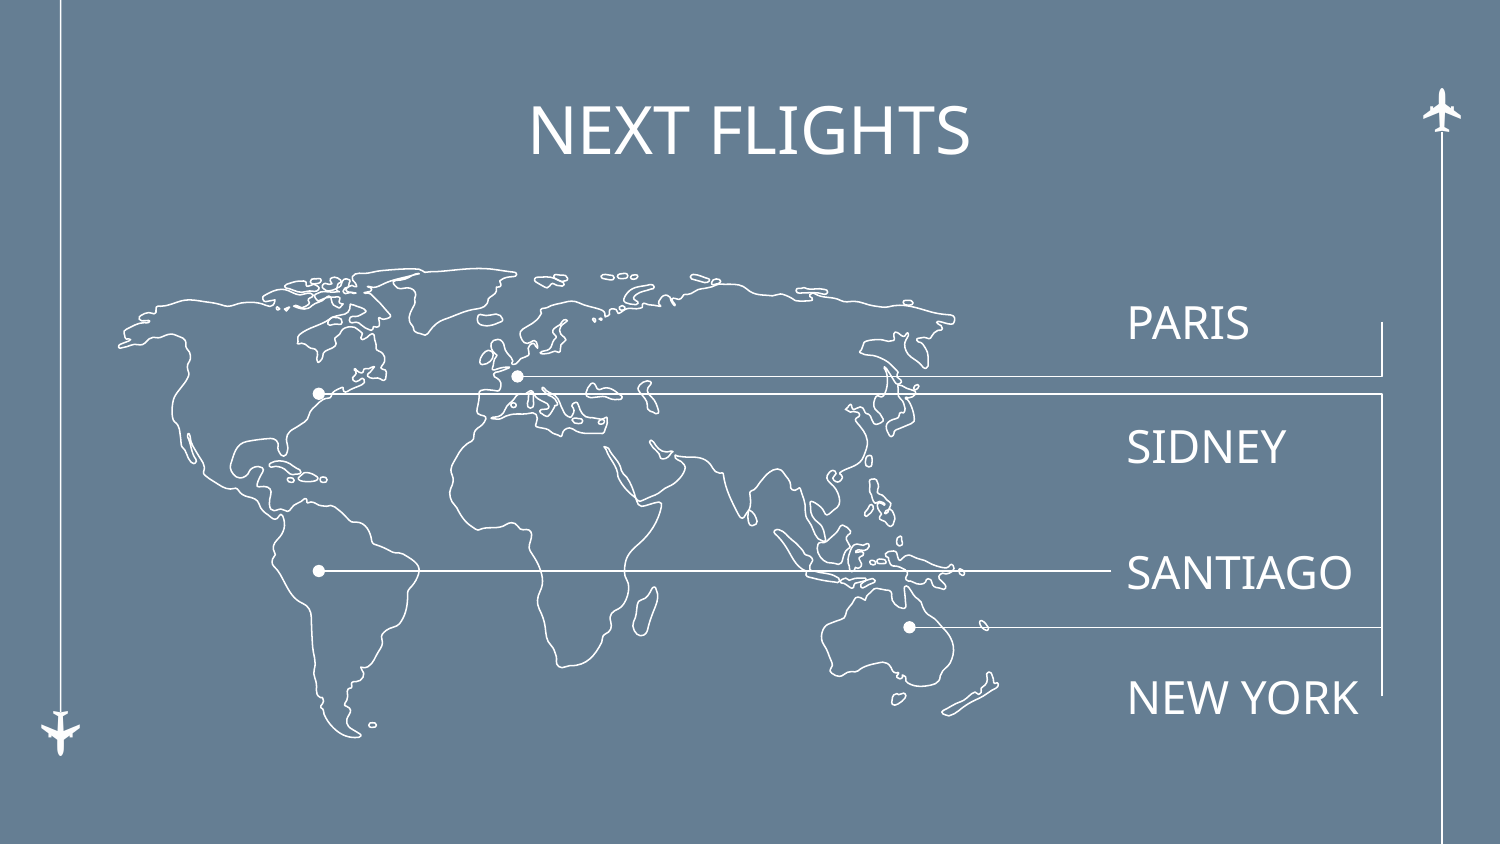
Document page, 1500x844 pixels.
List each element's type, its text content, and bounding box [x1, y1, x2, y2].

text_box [117, 268, 1000, 738]
title NEXT FLIGHTS [118, 72, 1382, 167]
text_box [318, 393, 1112, 697]
picture [1420, 88, 1464, 132]
text_box SANTIAGO [1116, 539, 1381, 603]
text_box PARIS [1111, 290, 1382, 354]
picture [38, 711, 83, 756]
text_box NEW YORK [1111, 664, 1382, 728]
text_box SIDNEY [1116, 414, 1381, 478]
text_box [517, 321, 1112, 377]
